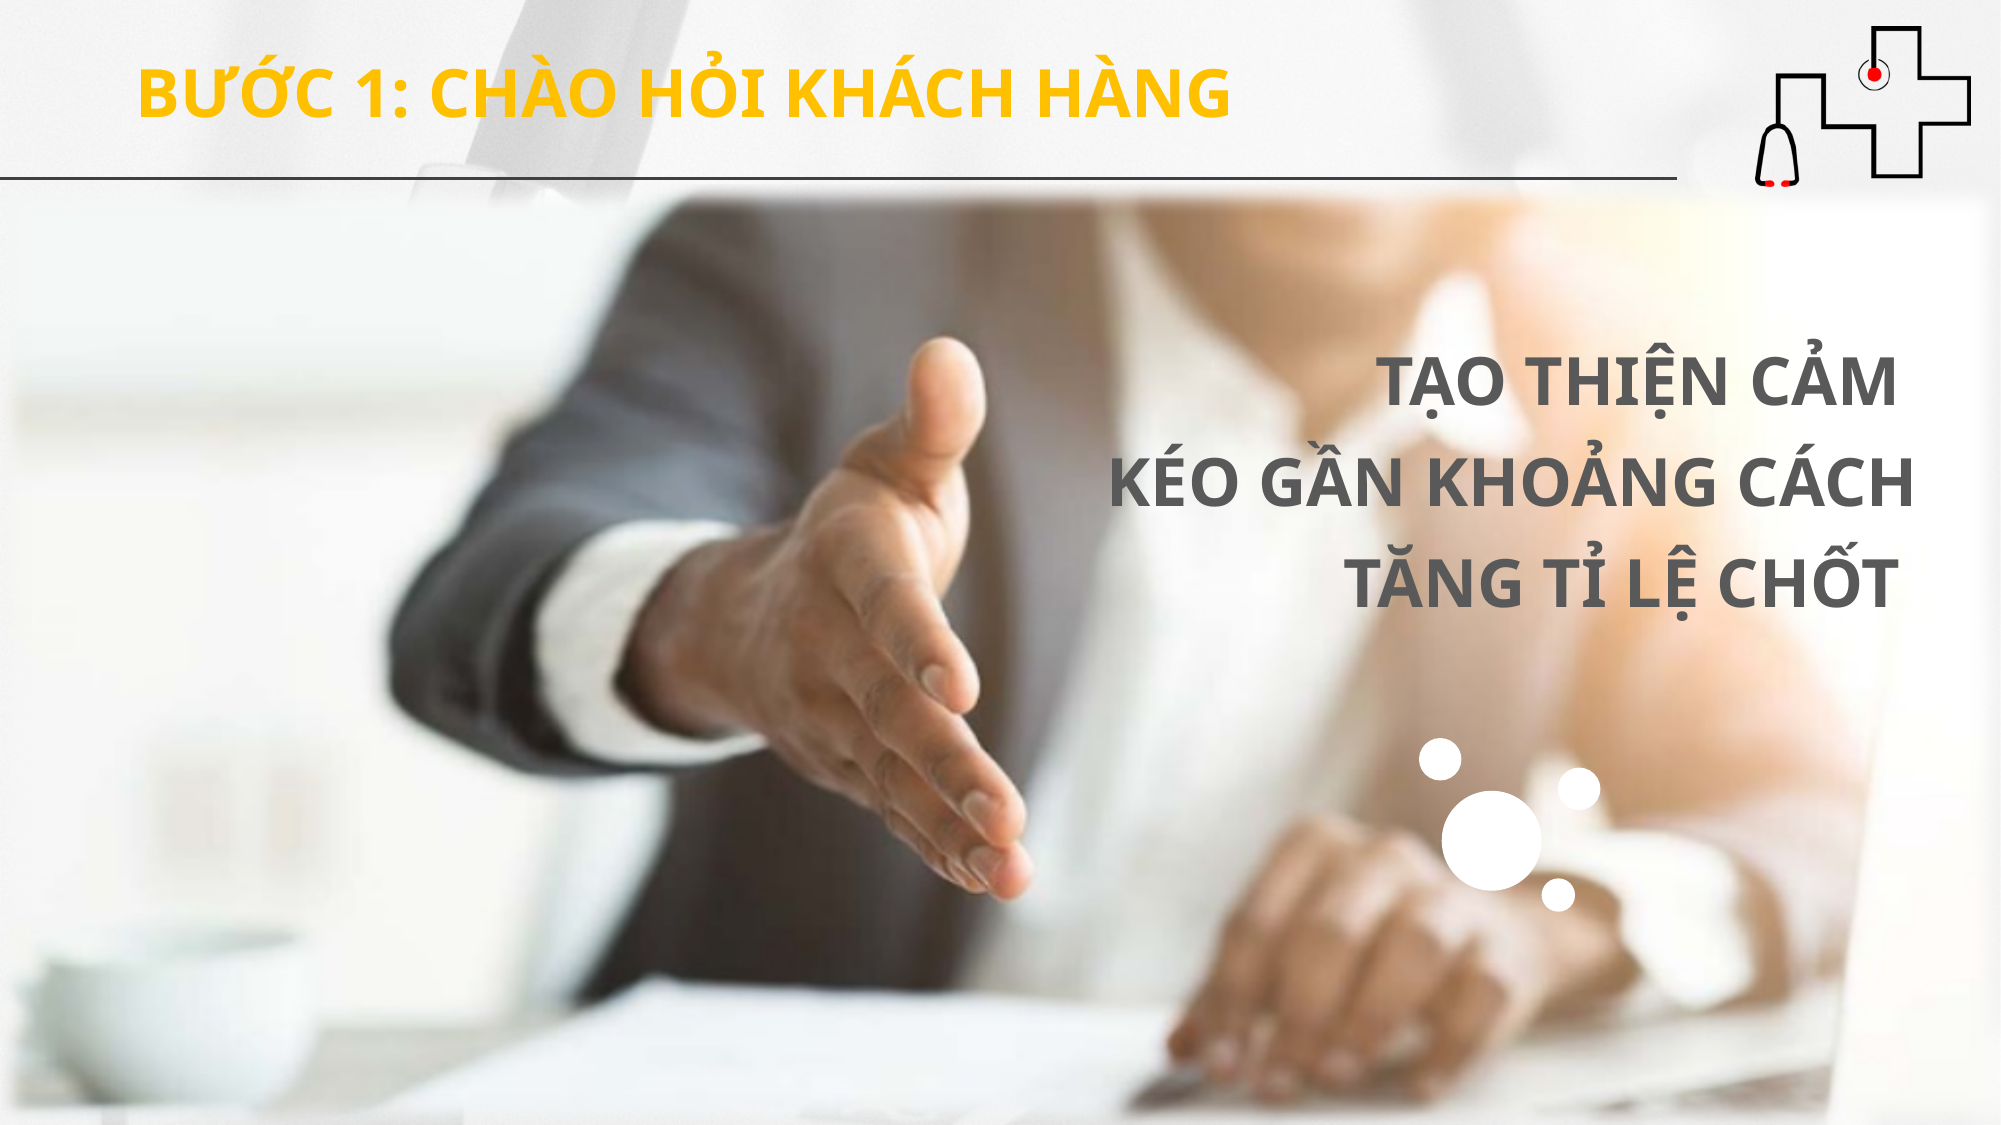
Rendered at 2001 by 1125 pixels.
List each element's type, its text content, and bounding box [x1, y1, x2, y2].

text_box BƯỚC 1: CHÀO HỎI KHÁCH HÀNG [120, 52, 1341, 159]
picture [0, 0, 2001, 1125]
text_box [1418, 737, 1601, 913]
